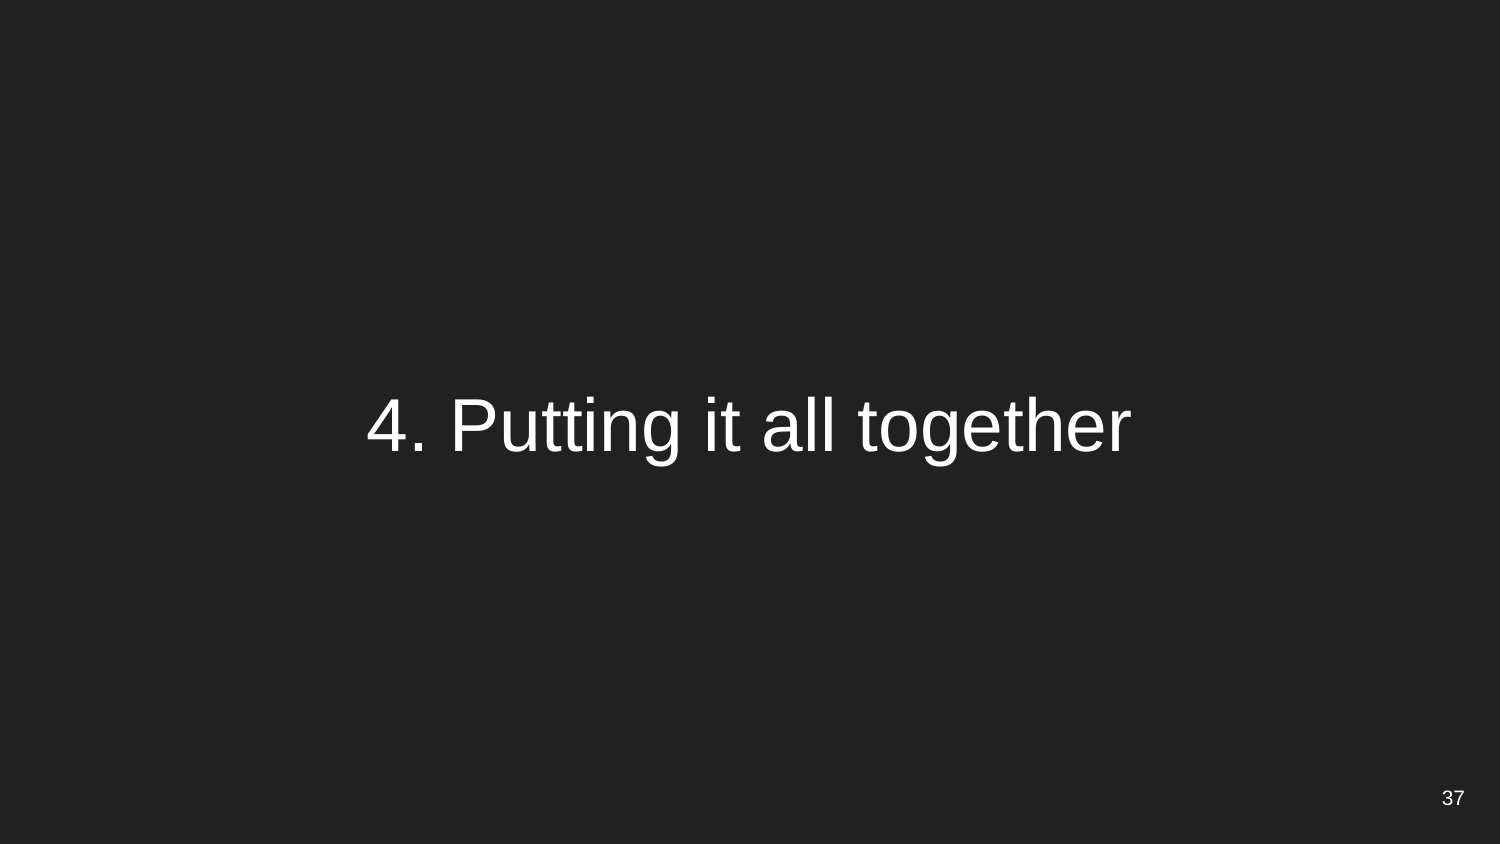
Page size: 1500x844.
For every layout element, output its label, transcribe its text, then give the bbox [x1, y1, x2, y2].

title 4. Putting it all together [51, 352, 1449, 491]
slide_number 37 [1389, 764, 1480, 830]
